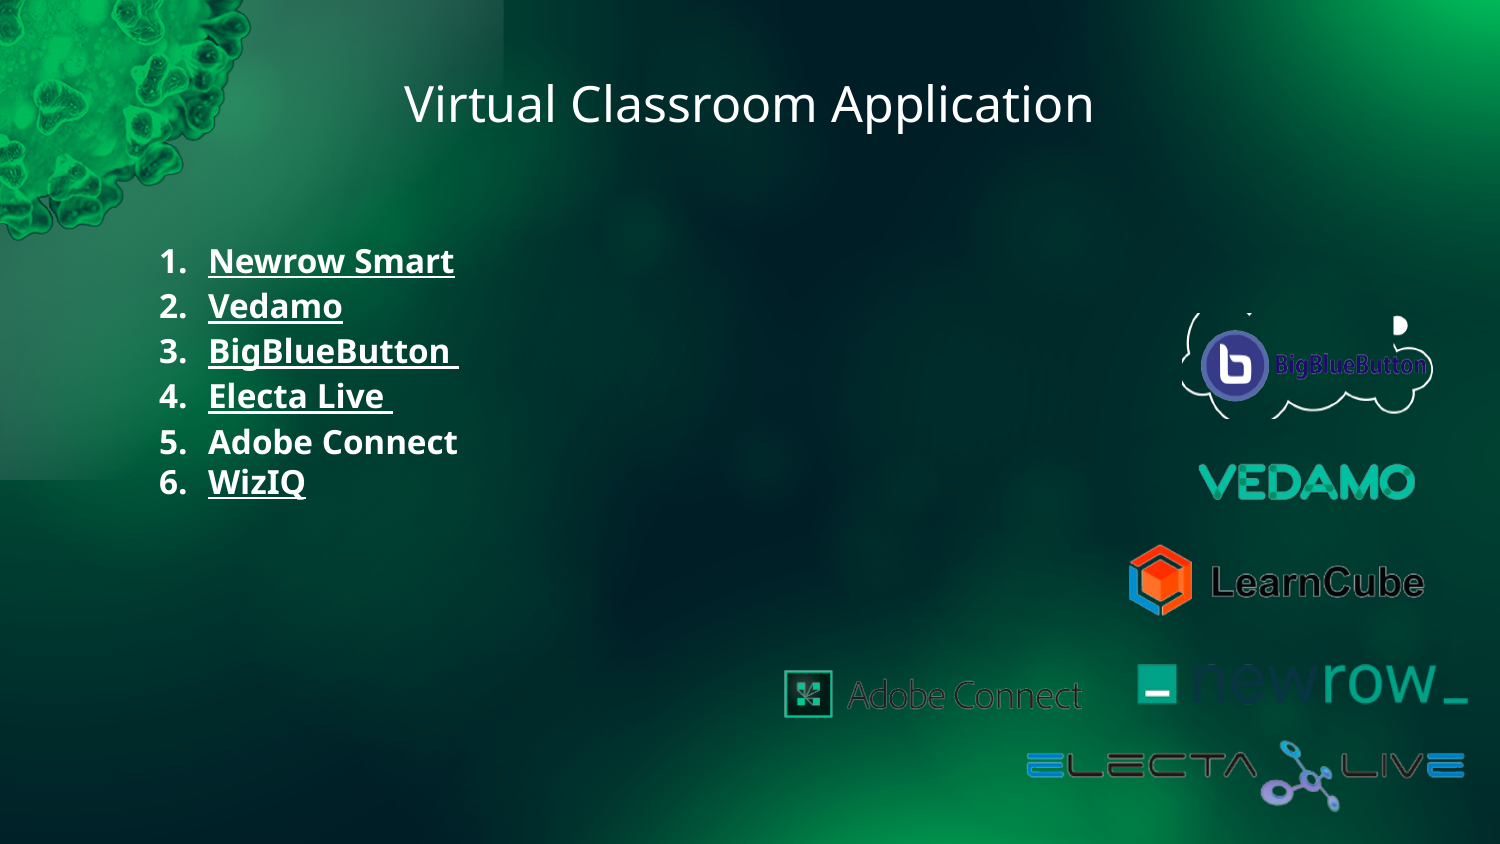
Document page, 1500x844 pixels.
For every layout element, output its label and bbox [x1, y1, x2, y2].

picture [1182, 313, 1500, 420]
picture [755, 421, 1500, 836]
text_box [0, 0, 1500, 844]
